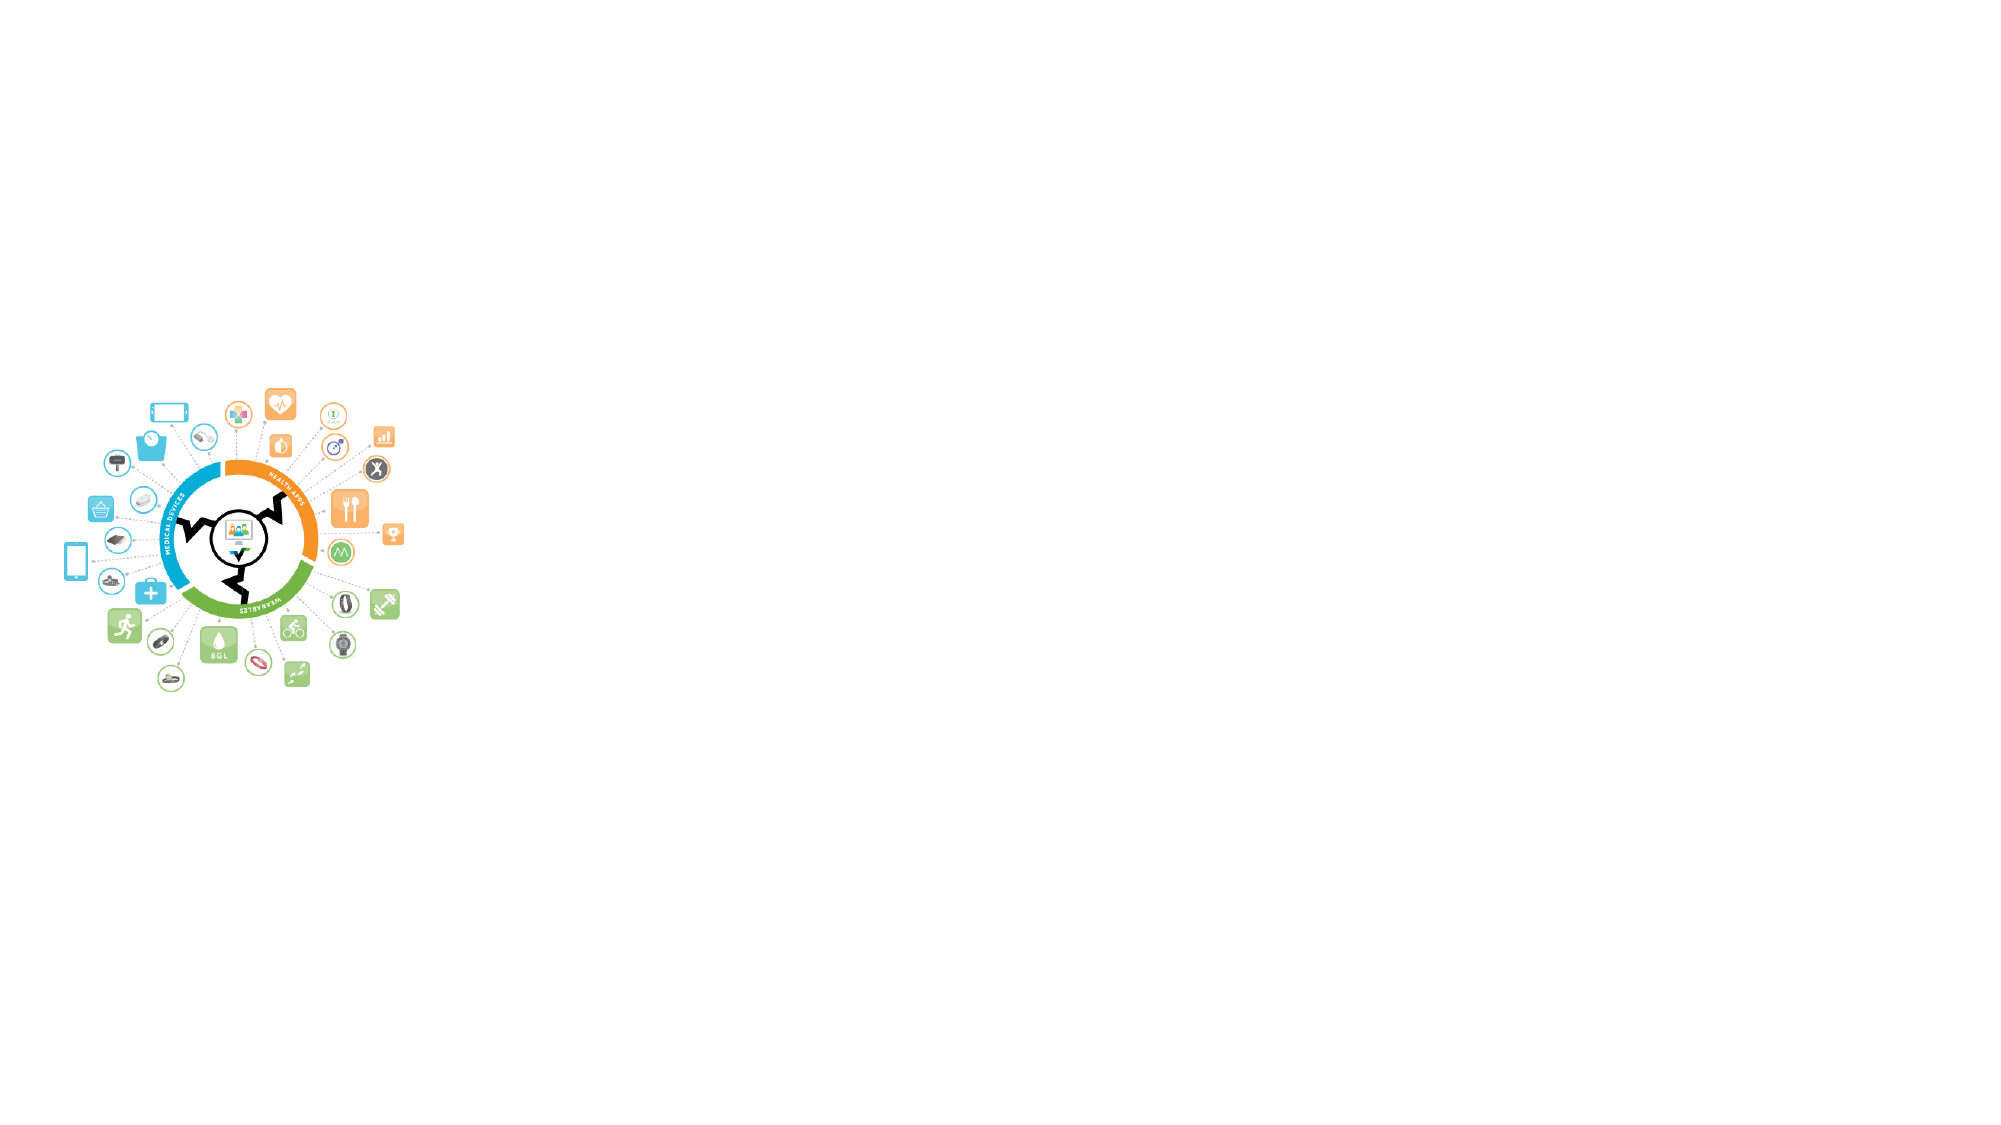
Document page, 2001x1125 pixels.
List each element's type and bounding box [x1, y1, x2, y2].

picture [64, 388, 404, 692]
